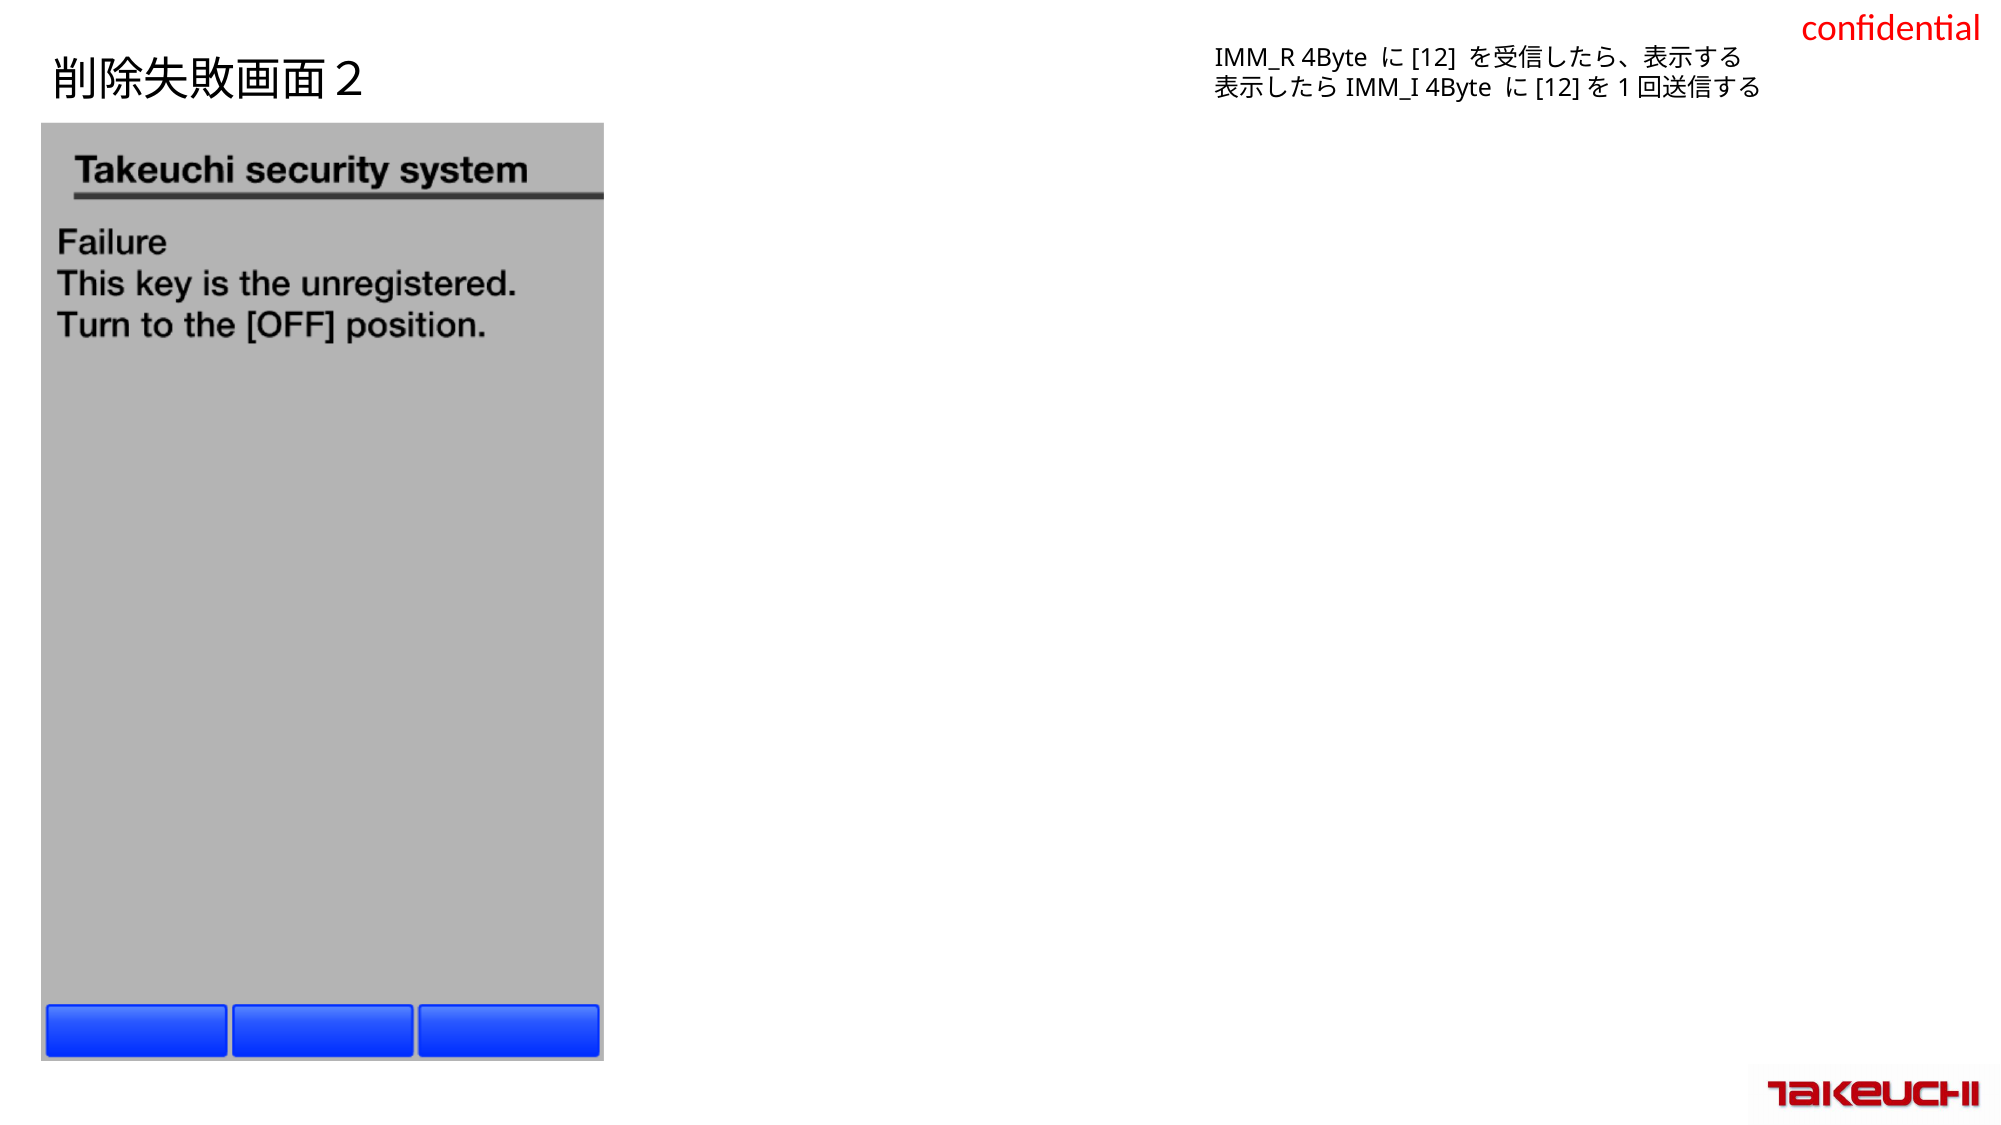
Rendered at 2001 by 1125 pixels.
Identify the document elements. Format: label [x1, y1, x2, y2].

picture [0, 183, 791, 1060]
text_box [1200, 34, 2000, 110]
title [37, 0, 1165, 183]
picture [1748, 1064, 2000, 1125]
